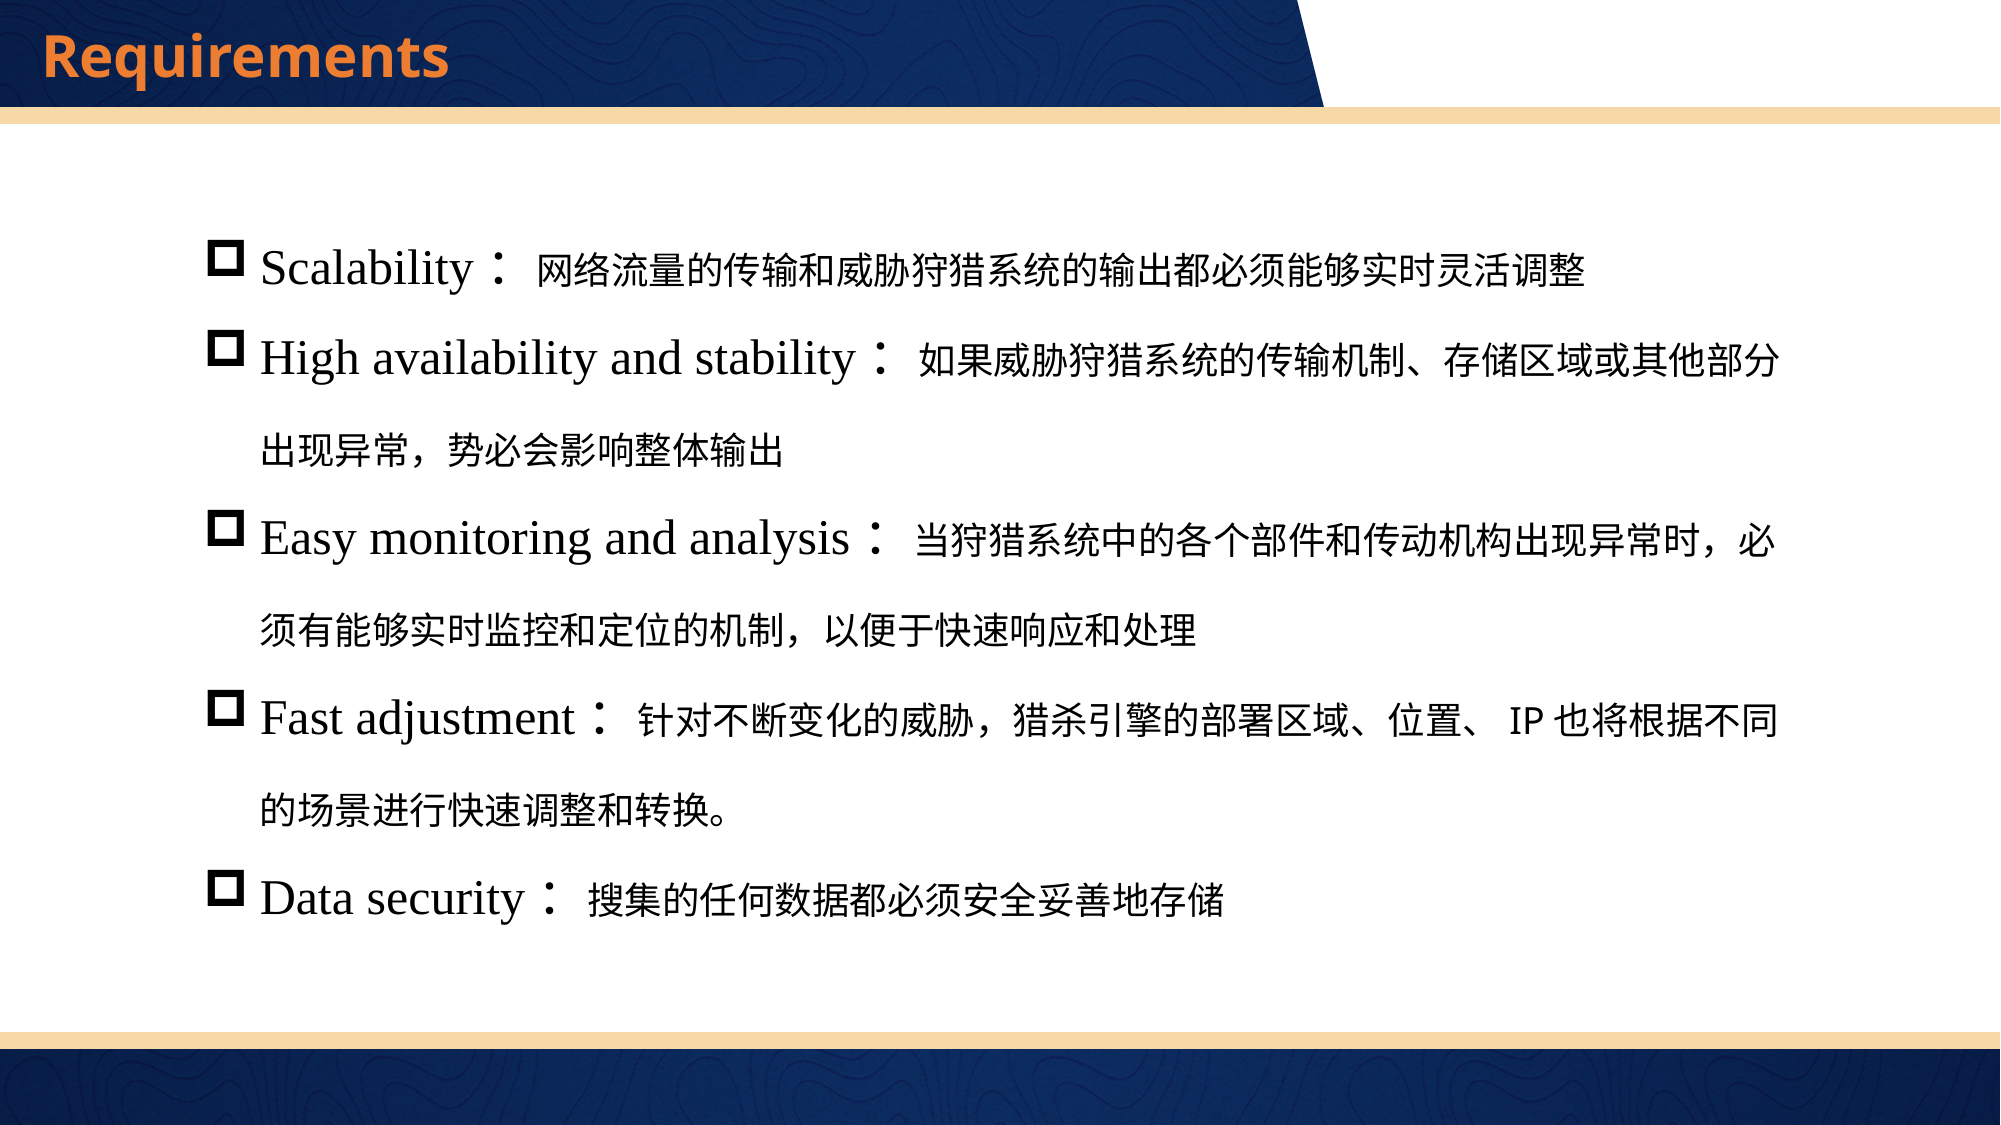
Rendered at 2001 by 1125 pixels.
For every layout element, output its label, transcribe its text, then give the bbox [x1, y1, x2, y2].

picture [0, 0, 1327, 115]
picture [0, 1041, 2000, 1125]
text_box Scalability：网络流量的传输和威胁狩猎系统的输出都必须能够实时灵活调整 High availability and stability：如果威胁狩猎系统的传输机制、存储区域或其他部分出现异常，势必会影响整体输出 Easy monitoring and analysis：当狩猎系统中的各个部件和传动机构出现异常时，必须有能够实时监控和定位的机制，以便于快速响应和处理 Fast adjustment：针对不断变化的威胁，猎杀引擎的部署区域、位置、IP也将根据不同的场景进行快速调整和转换。 Data security：搜集的任何数据都必须安全妥善地存储 [188, 196, 1811, 932]
